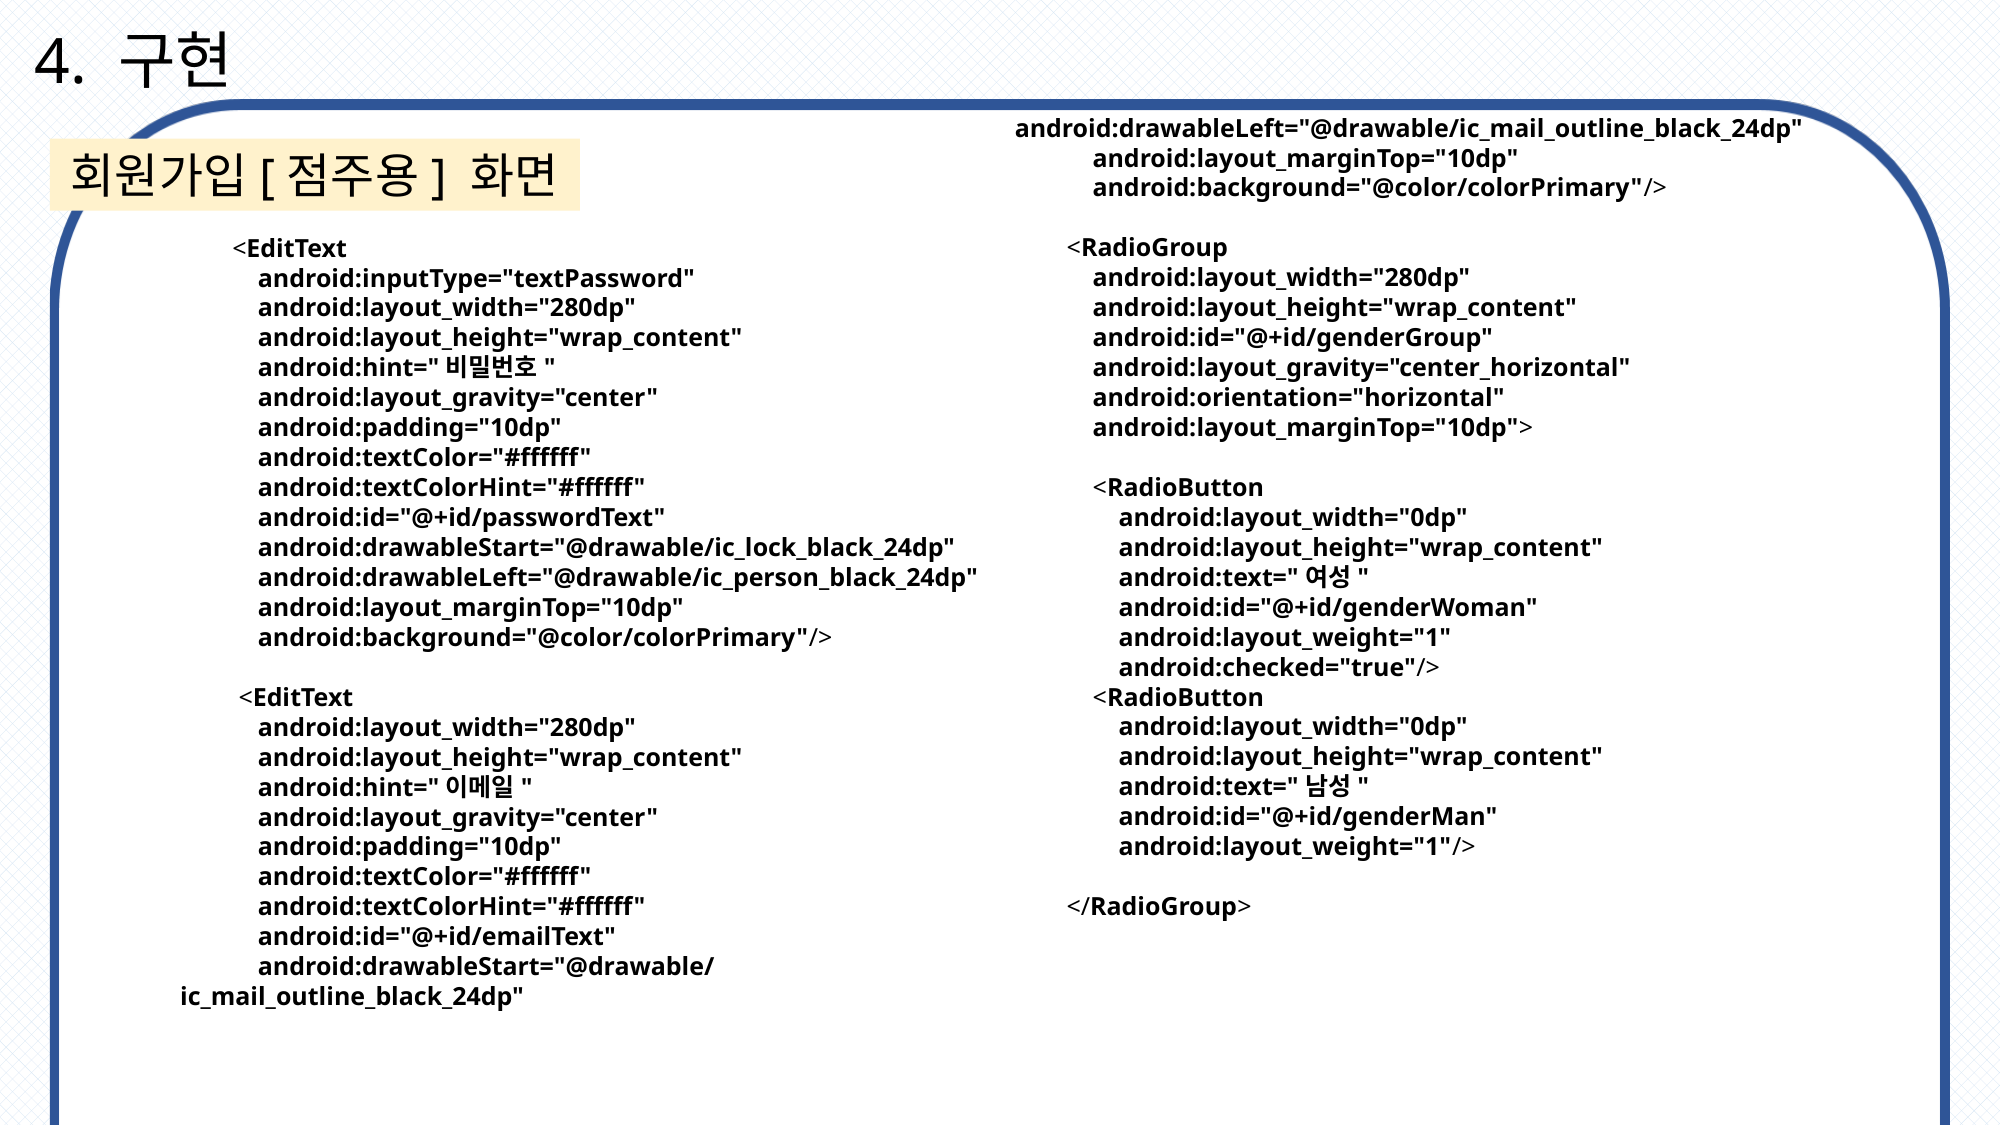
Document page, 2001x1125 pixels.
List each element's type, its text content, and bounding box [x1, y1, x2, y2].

picture [49, 99, 1950, 1125]
text_box 4. 구현 [19, 13, 905, 104]
